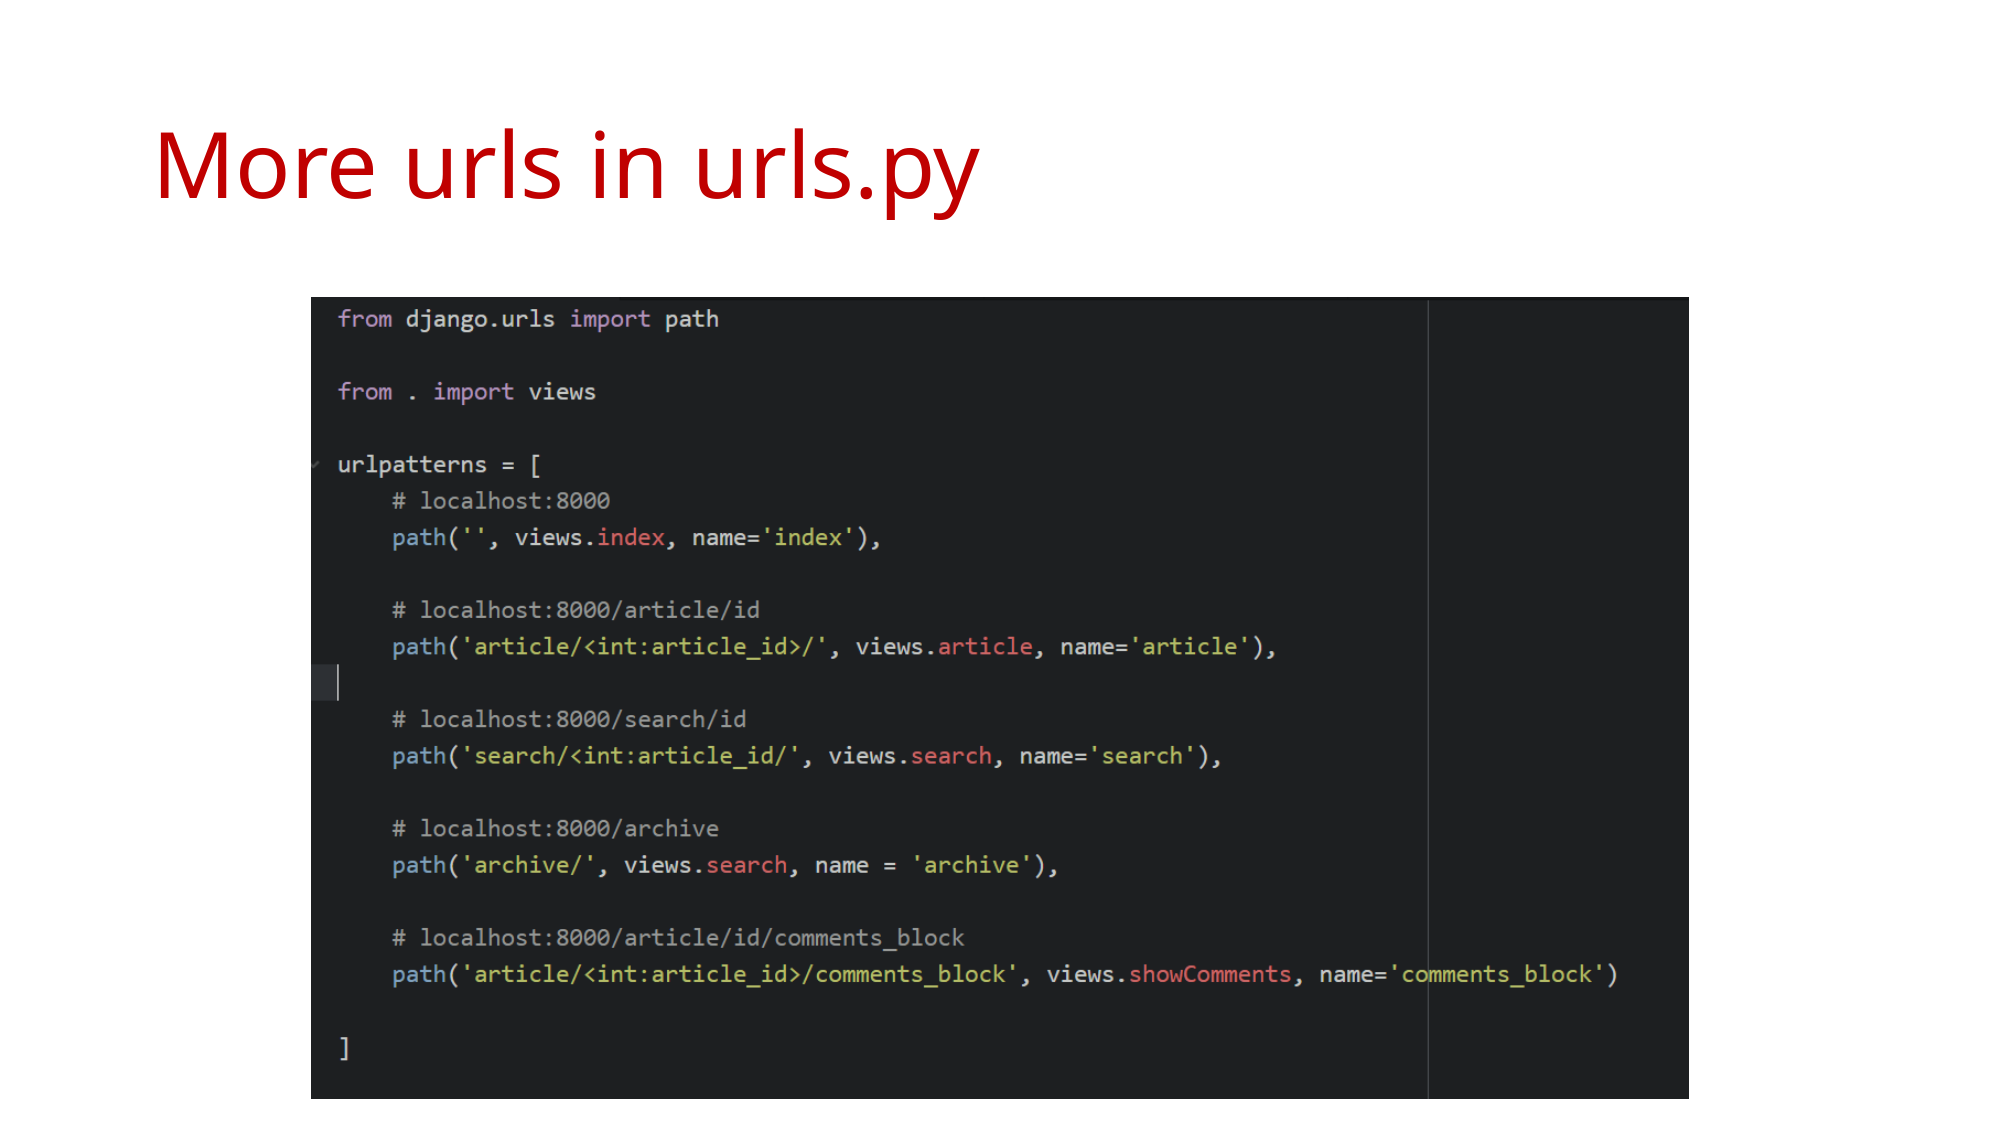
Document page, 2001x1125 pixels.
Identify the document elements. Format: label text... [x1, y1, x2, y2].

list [311, 297, 1689, 1099]
title More urls in urls.py [137, 59, 1863, 278]
